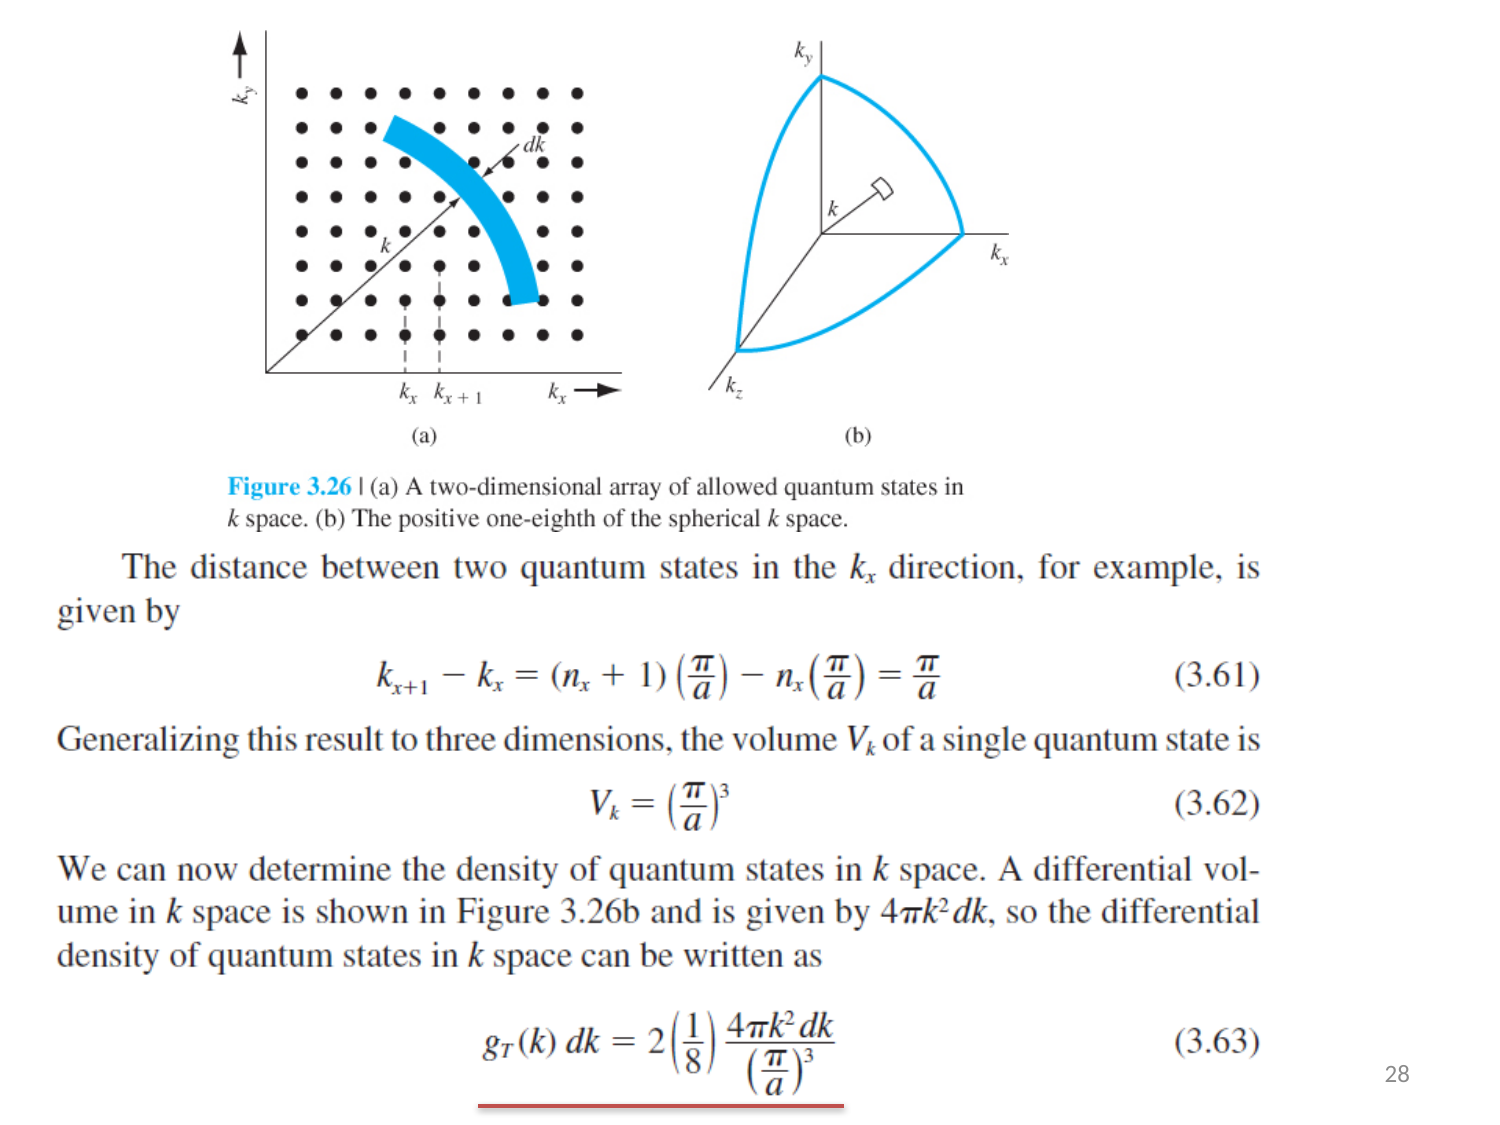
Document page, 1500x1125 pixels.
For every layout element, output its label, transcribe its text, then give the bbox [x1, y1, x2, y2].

picture [227, 30, 1009, 532]
picture [41, 549, 1278, 1107]
slide_number 28 [1283, 1042, 1425, 1103]
